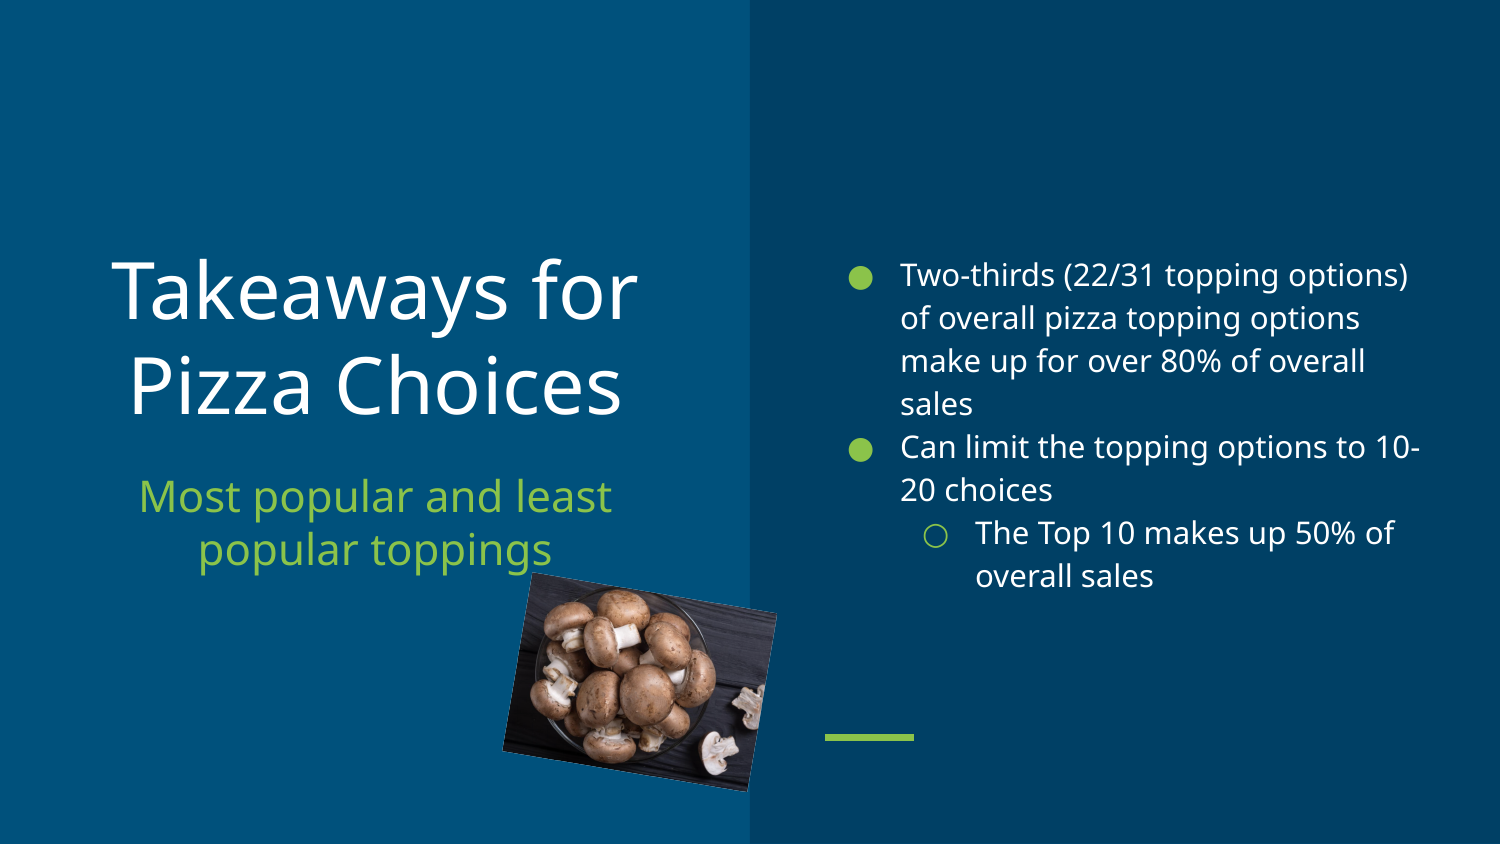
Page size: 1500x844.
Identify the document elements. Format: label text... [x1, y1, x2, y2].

subtitle Most popular and least popular toppings [43, 454, 708, 675]
title Takeaways for Pizza Choices [43, 198, 708, 446]
picture [503, 573, 777, 791]
list Two-thirds (22/31 topping options) of overall pizza topping options make up for over 80% of overall sales Can limit the topping options to 10-20 choices The Top 10 makes up 50% of overall sales [810, 118, 1440, 725]
